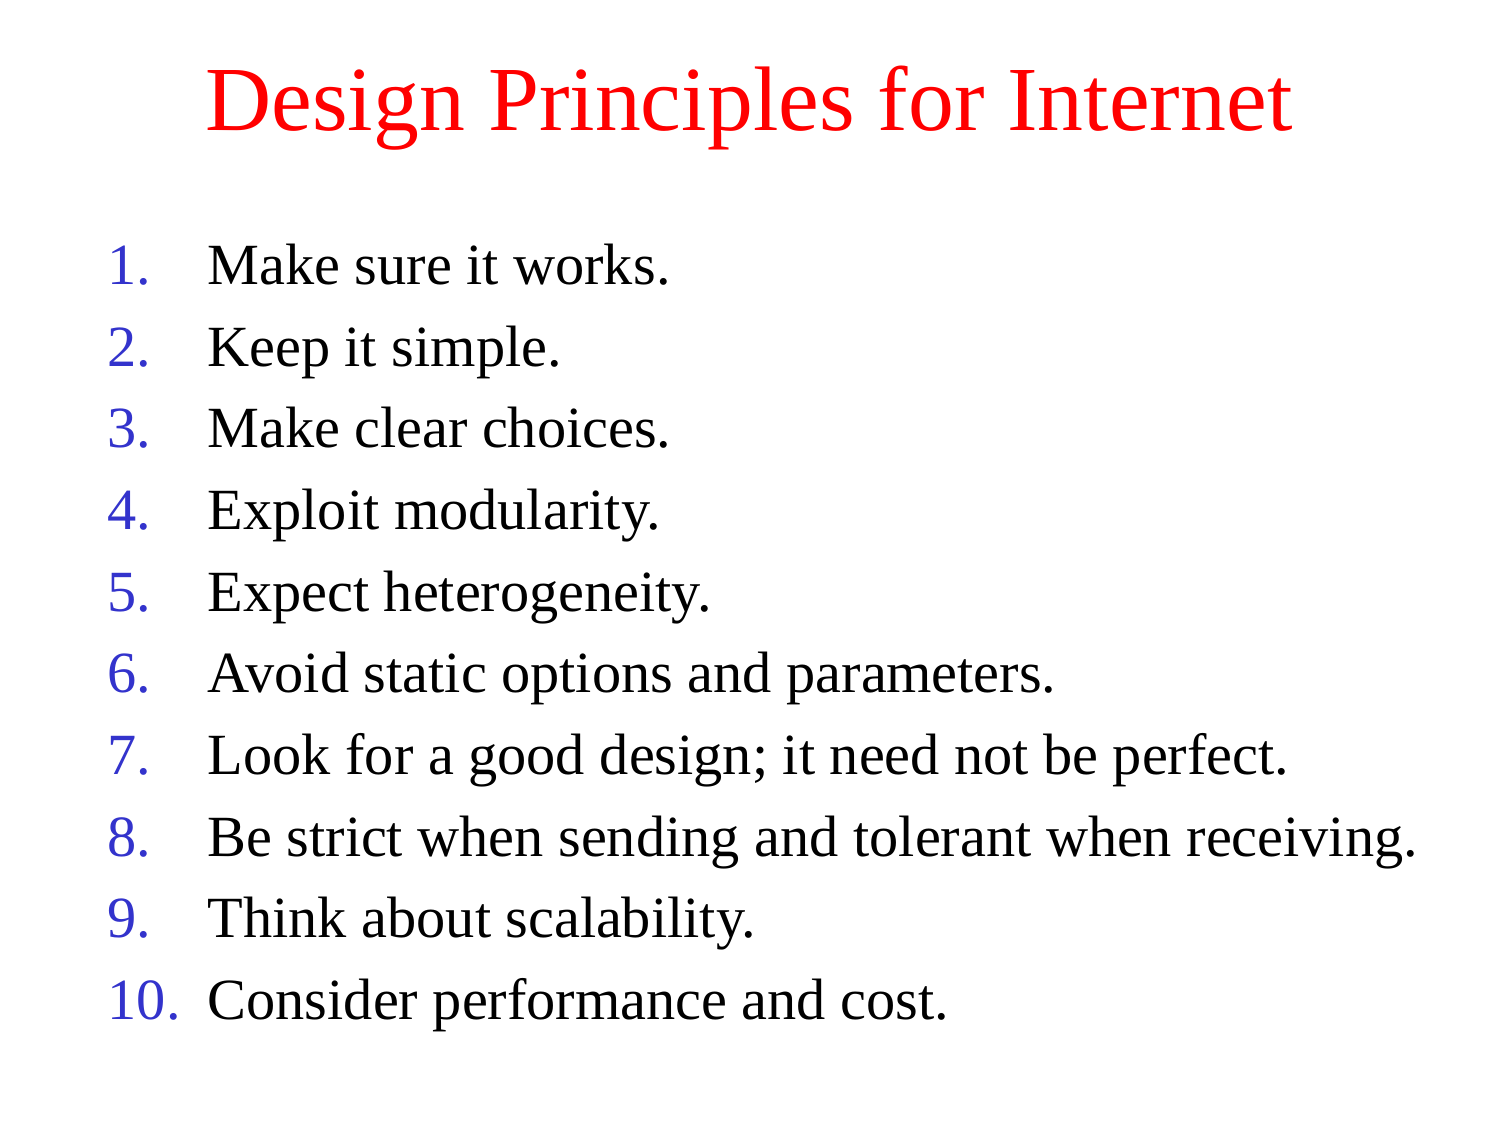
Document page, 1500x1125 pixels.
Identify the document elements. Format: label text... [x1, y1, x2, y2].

list Make sure it works. Keep it simple. Make clear choices. Exploit modularity. Expect heterogeneity. Avoid static options and parameters. Look for a good design; it need not be perfect. Be strict when sending and tolerant when receiving. Think about scalability. Consider performance and cost. [92, 218, 1500, 1076]
title Design Principles for Internet [0, 0, 1500, 188]
